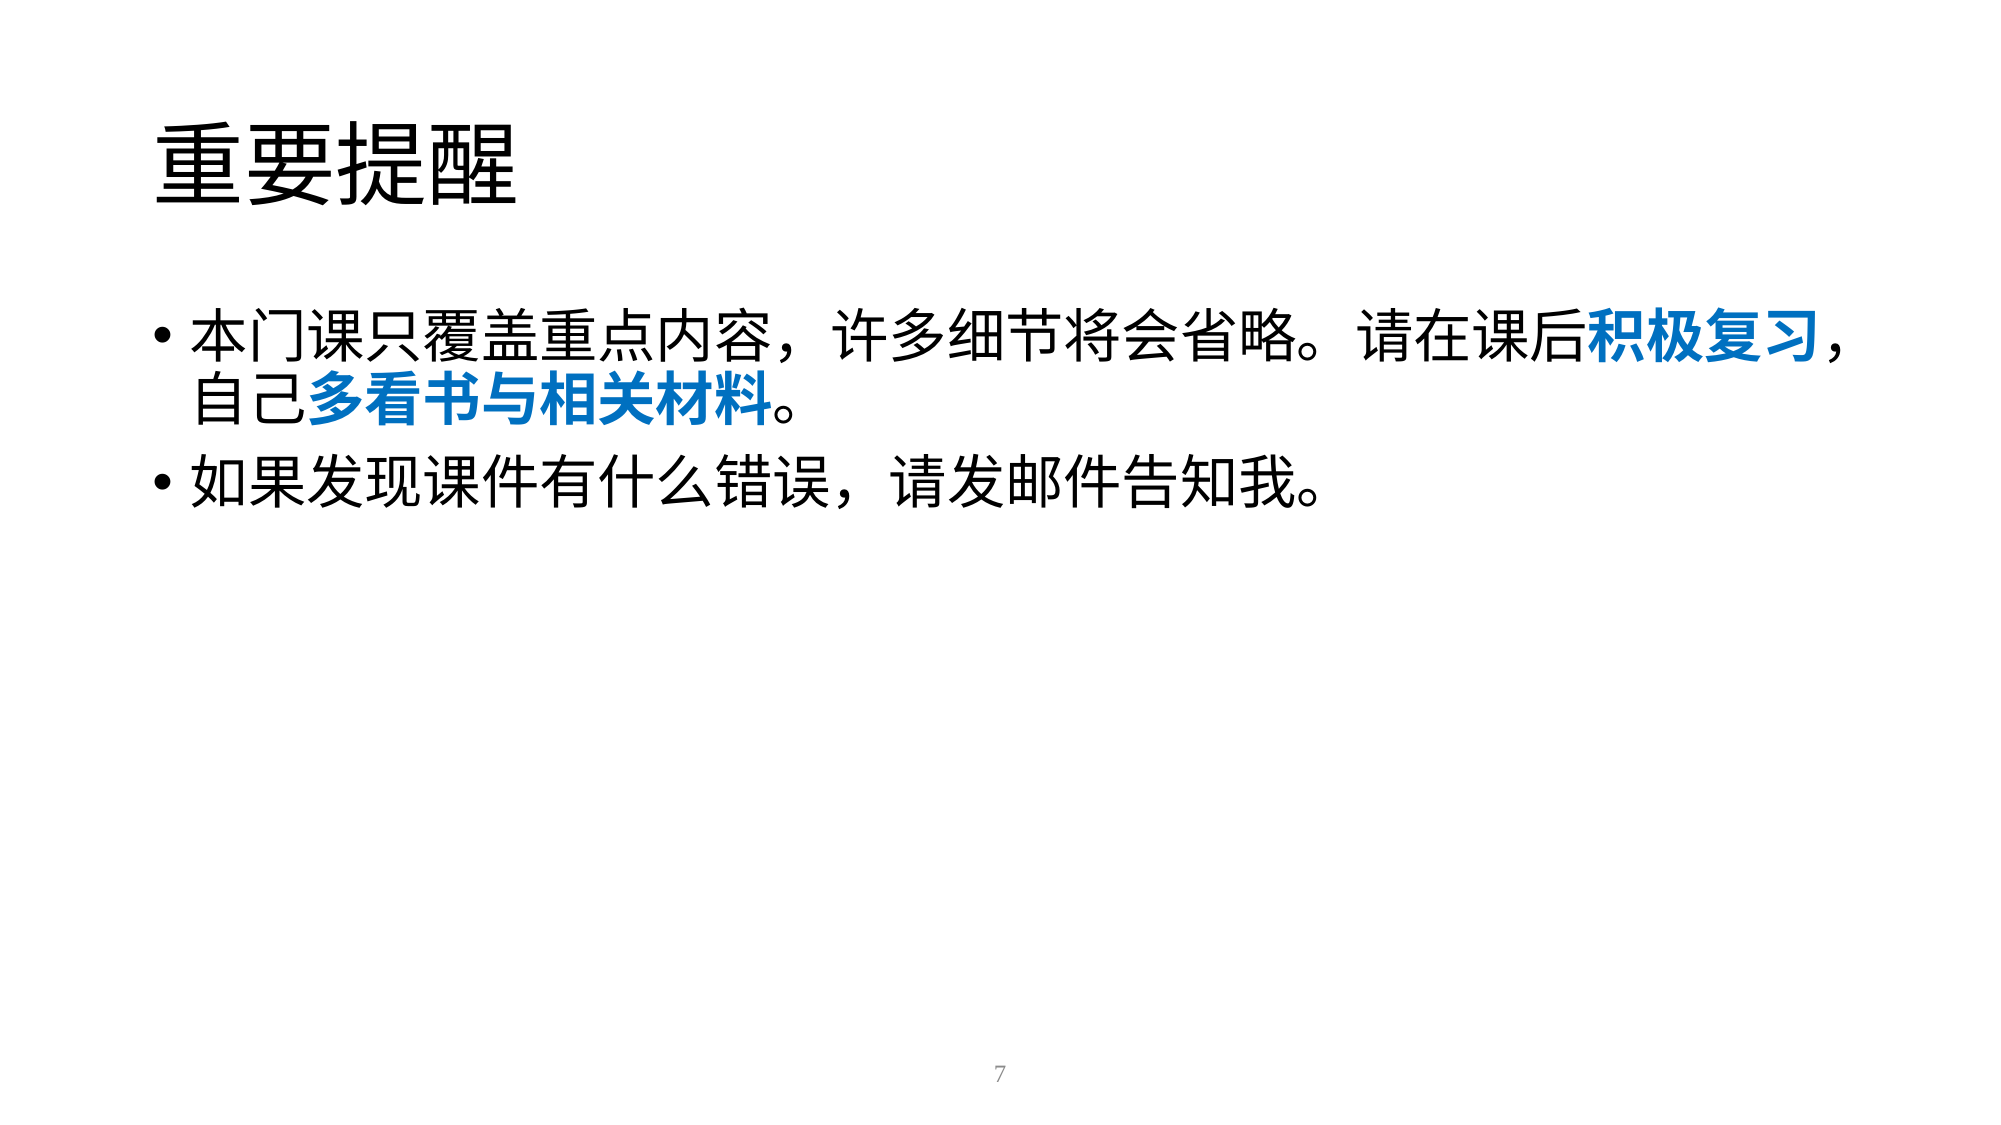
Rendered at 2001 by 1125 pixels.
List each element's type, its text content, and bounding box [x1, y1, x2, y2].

title 重要提醒 [137, 59, 1863, 278]
slide_number 7 [938, 1042, 1062, 1103]
list 本门课只覆盖重点内容，许多细节将会省略。请在课后积极复习，自己多看书与相关材料。 如果发现课件有什么错误，请发邮件告知我。 [137, 299, 1863, 1014]
